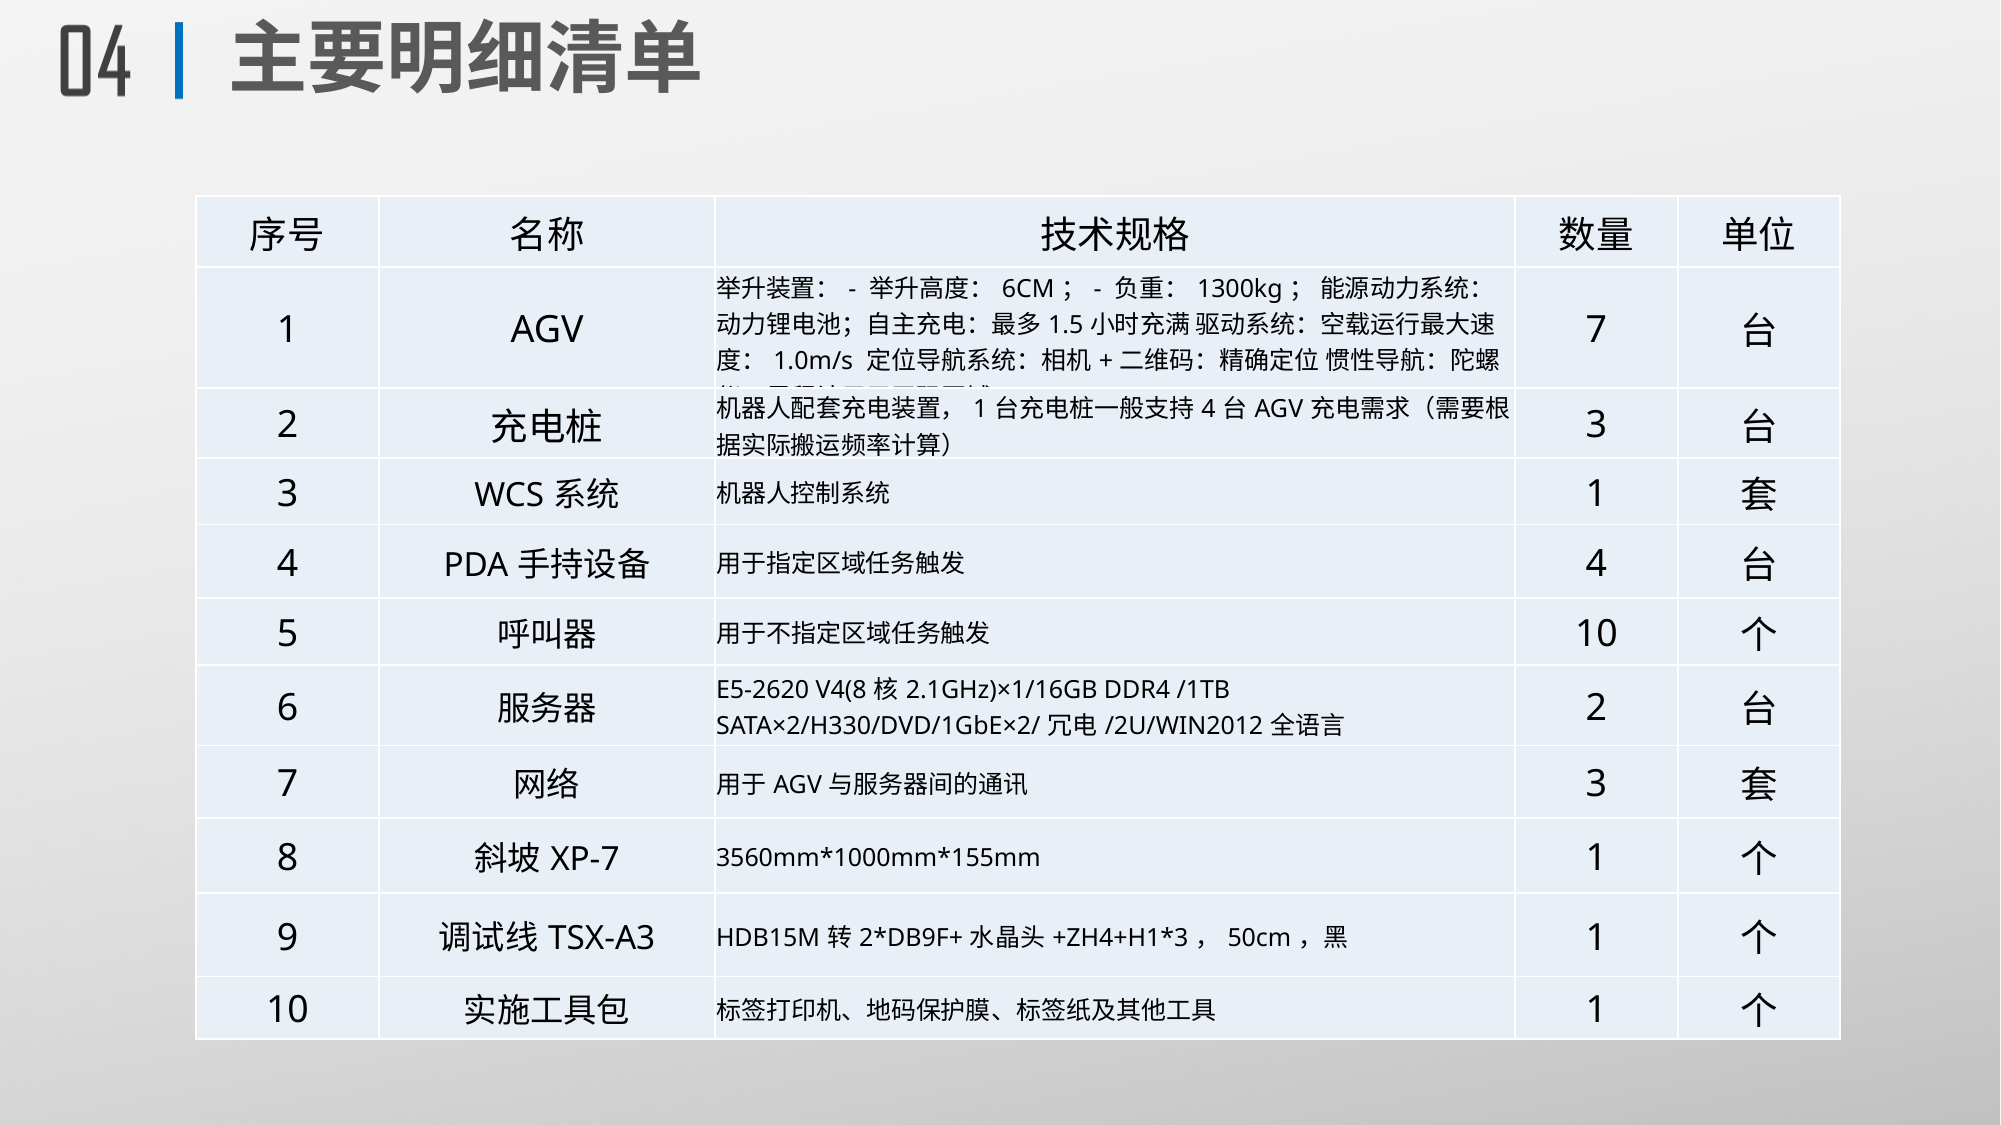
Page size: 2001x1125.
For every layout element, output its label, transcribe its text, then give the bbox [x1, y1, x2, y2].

table_cell 1 [1516, 459, 1677, 524]
table_header 单位 [1679, 197, 1839, 266]
table_header 技术规格 [716, 197, 1514, 266]
table_cell 台 [1679, 525, 1839, 597]
table_cell 调试线TSX-A3 [380, 894, 714, 976]
table_cell 2 [1516, 666, 1677, 745]
table_cell 用于不指定区域任务触发 [716, 599, 1514, 664]
table_header 数量 [1516, 197, 1677, 266]
table_header 名称 [380, 197, 714, 266]
table_cell E5-2620 V4(8核2.1GHz)×1/16GB DDR4 /1TB SATA×2/H330/DVD/1GbE×2/冗电/2U/WIN2012全语言 [716, 666, 1514, 745]
table_cell 1 [197, 268, 378, 387]
table_cell 个 [1679, 599, 1839, 664]
table_cell PDA手持设备 [380, 525, 714, 597]
table_cell 10 [1516, 599, 1677, 664]
table_cell 7 [1516, 268, 1677, 387]
table_cell 3 [1516, 746, 1677, 817]
table_cell 3560mm*1000mm*155mm [716, 819, 1514, 892]
table_cell 机器人控制系统 [716, 459, 1514, 524]
table_cell 4 [197, 525, 378, 597]
table_cell 个 [1679, 977, 1839, 1038]
table_cell 3 [197, 459, 378, 524]
table_cell 举升装置：- 举升高度：6CM；- 负重：1300kg； 能源动力系统：动力锂电池；自主充电：最多1.5小时充满 驱动系统：空载运行最大速度：1.0m/s 定位导航系统：相机+二维码：精确定位 惯性导航：陀螺仪、里程计用于无码区域。 [716, 268, 1514, 387]
table_cell 用于AGV与服务器间的通讯 [716, 746, 1514, 817]
table_cell 1 [1516, 977, 1677, 1038]
table_cell 实施工具包 [380, 977, 714, 1038]
table_cell 网络 [380, 746, 714, 817]
table_cell 8 [197, 819, 378, 892]
table_cell WCS系统 [380, 459, 714, 524]
table_cell 台 [1679, 268, 1839, 387]
table_cell 机器人配套充电装置，1台充电桩一般支持4台AGV充电需求（需要根据实际搬运频率计算） [716, 389, 1514, 457]
table_cell 标签打印机、地码保护膜、标签纸及其他工具 [716, 977, 1514, 1038]
table_cell 9 [197, 894, 378, 976]
table_header 序号 [197, 197, 378, 266]
table_cell 充电桩 [380, 389, 714, 457]
table_cell 个 [1679, 894, 1839, 976]
table_cell 1 [1516, 819, 1677, 892]
table_cell 台 [1679, 389, 1839, 457]
table_cell HDB15M转2*DB9F+水晶头+ZH4+H1*3，50cm，黑 [716, 894, 1514, 976]
picture [0, 0, 2001, 1125]
text_box 主要明细清单 [213, 0, 1717, 110]
table_cell 2 [197, 389, 378, 457]
table_cell 用于指定区域任务触发 [716, 525, 1514, 597]
table_cell 4 [1516, 525, 1677, 597]
table_cell 1 [1516, 894, 1677, 976]
table_cell 斜坡XP-7 [380, 819, 714, 892]
table_cell 台 [1679, 666, 1839, 745]
table_cell 套 [1679, 746, 1839, 817]
table_cell 5 [197, 599, 378, 664]
table_cell AGV [380, 268, 714, 387]
table_cell 套 [1679, 459, 1839, 524]
table_cell 3 [1516, 389, 1677, 457]
table_cell 6 [197, 666, 378, 745]
table_cell 7 [197, 746, 378, 817]
table_cell 个 [1679, 819, 1839, 892]
table_cell 呼叫器 [380, 599, 714, 664]
table_cell 10 [197, 977, 378, 1038]
table_cell 服务器 [380, 666, 714, 745]
